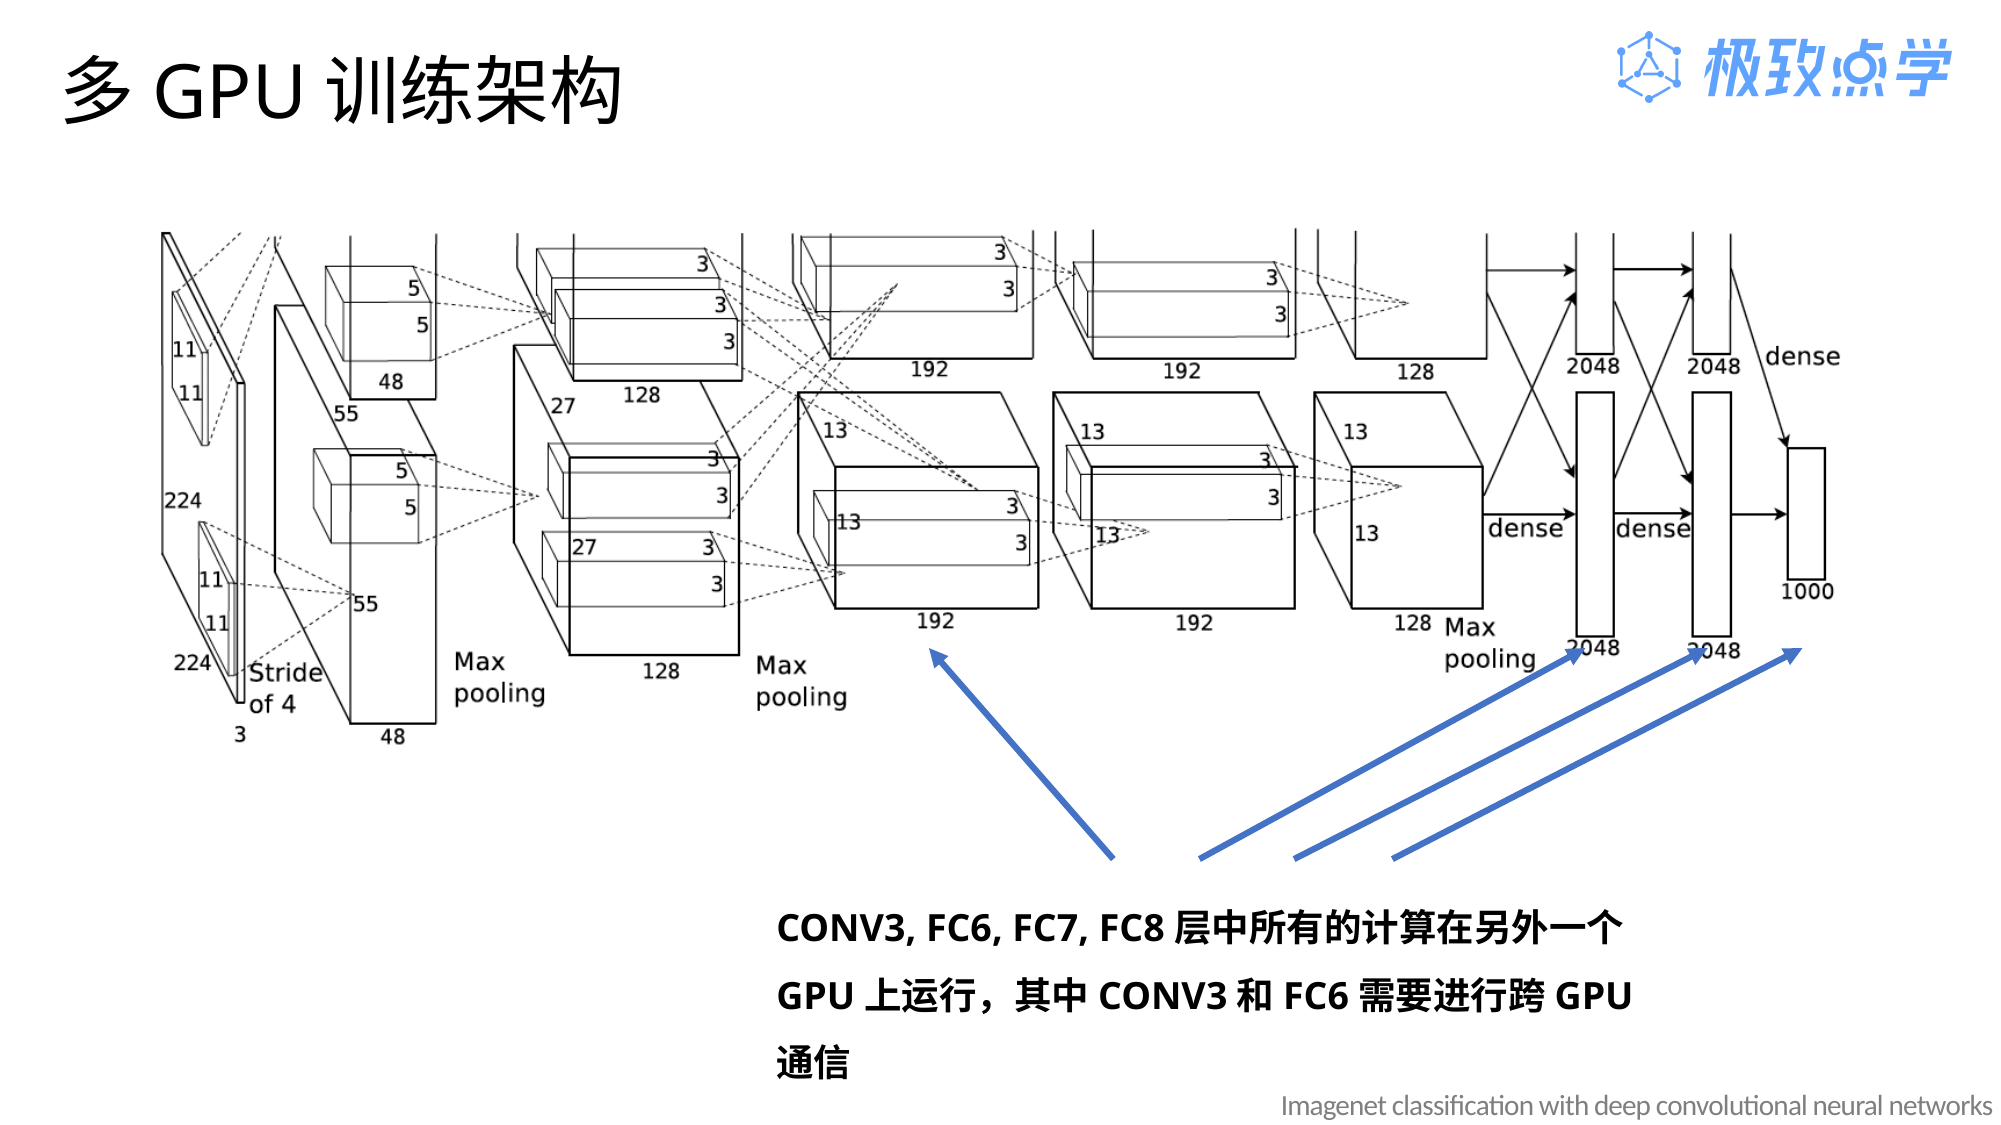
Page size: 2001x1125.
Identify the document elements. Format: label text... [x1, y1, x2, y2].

picture [141, 209, 1859, 754]
text_box Imagenet classification with deep convolutional neural networks [1278, 1085, 2000, 1125]
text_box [929, 648, 1114, 859]
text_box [1294, 648, 1392, 859]
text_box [1199, 648, 1294, 859]
picture [1617, 30, 1952, 103]
text_box 多GPU训练架构 [44, 36, 644, 142]
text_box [1392, 648, 1803, 859]
text_box CONV3, FC6, FC7, FC8层中所有的计算在另外一个GPU上运行，其中CONV3和FC6需要进行跨GPU通信 [761, 874, 1693, 1092]
